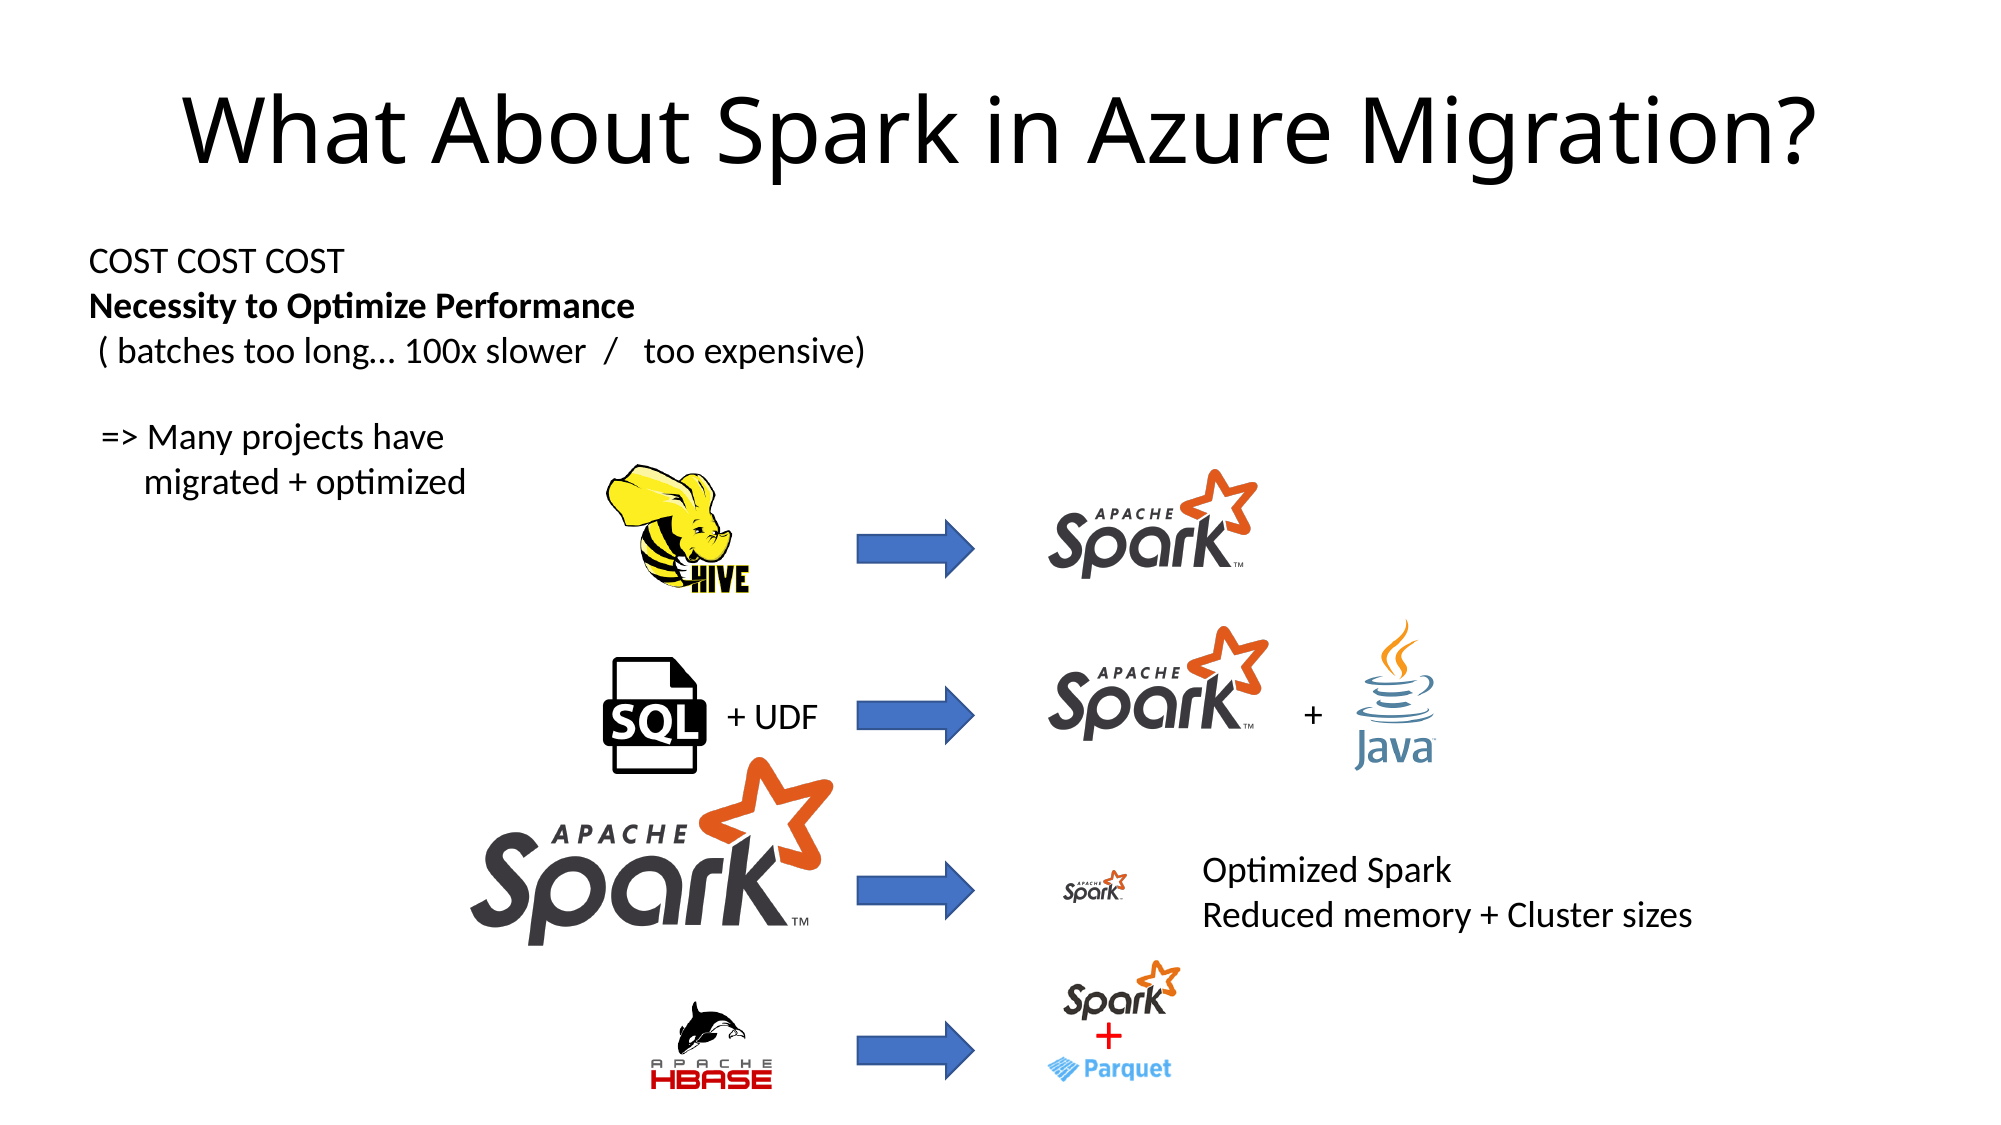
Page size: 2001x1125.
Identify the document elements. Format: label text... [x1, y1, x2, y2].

title What About Spark in Azure Migration? [137, 59, 1863, 208]
picture [1063, 870, 1127, 903]
text_box COST COST COST Necessity to Optimize Performance ( batches too long… 100x slower / too expensive) [73, 228, 1074, 378]
text_box + [1289, 682, 1338, 743]
picture [606, 464, 749, 593]
picture [1048, 626, 1269, 741]
picture [1048, 469, 1258, 579]
text_box + UDF [713, 685, 875, 745]
text_box [875, 685, 976, 746]
text_box [856, 1020, 976, 1081]
text_box [856, 860, 976, 921]
text_box => Many projects have migrated + optimized [86, 404, 483, 509]
picture [470, 657, 834, 946]
picture [1352, 617, 1437, 772]
picture [628, 990, 794, 1110]
picture [993, 957, 1229, 1089]
text_box [856, 518, 976, 579]
text_box Optimized Spark Reduced memory + Cluster sizes [1187, 837, 1709, 943]
